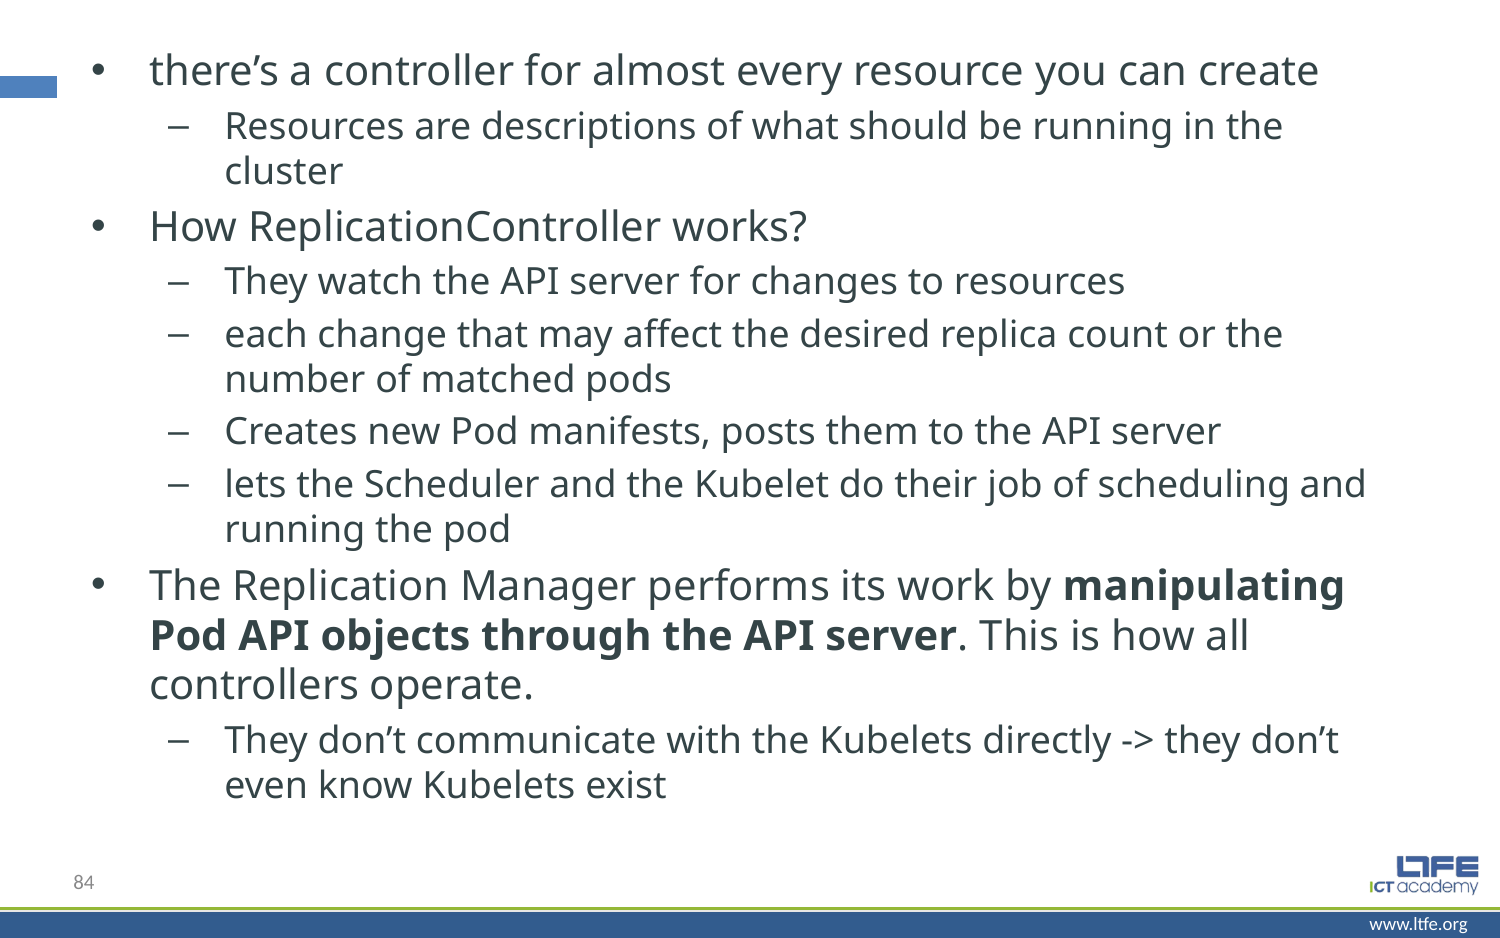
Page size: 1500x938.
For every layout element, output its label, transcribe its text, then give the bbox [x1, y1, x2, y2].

list there’s a controller for almost every resource you can create Resources are descriptions of what should be running in the cluster How ReplicationController works? They watch the API server for changes to resources each change that may affect the desired replica count or the number of matched pods Creates new Pod manifests, posts them to the API server lets the Scheduler and the Kubelet do their job of scheduling and running the pod The Replication Manager performs its work by manipulating Pod API objects through the API server. This is how all controllers operate. They don’t communicate with the Kubelets directly -> they don’t even know Kubelets exist [59, 36, 1392, 831]
slide_number 84 [58, 856, 199, 907]
picture [0, 0, 1500, 938]
